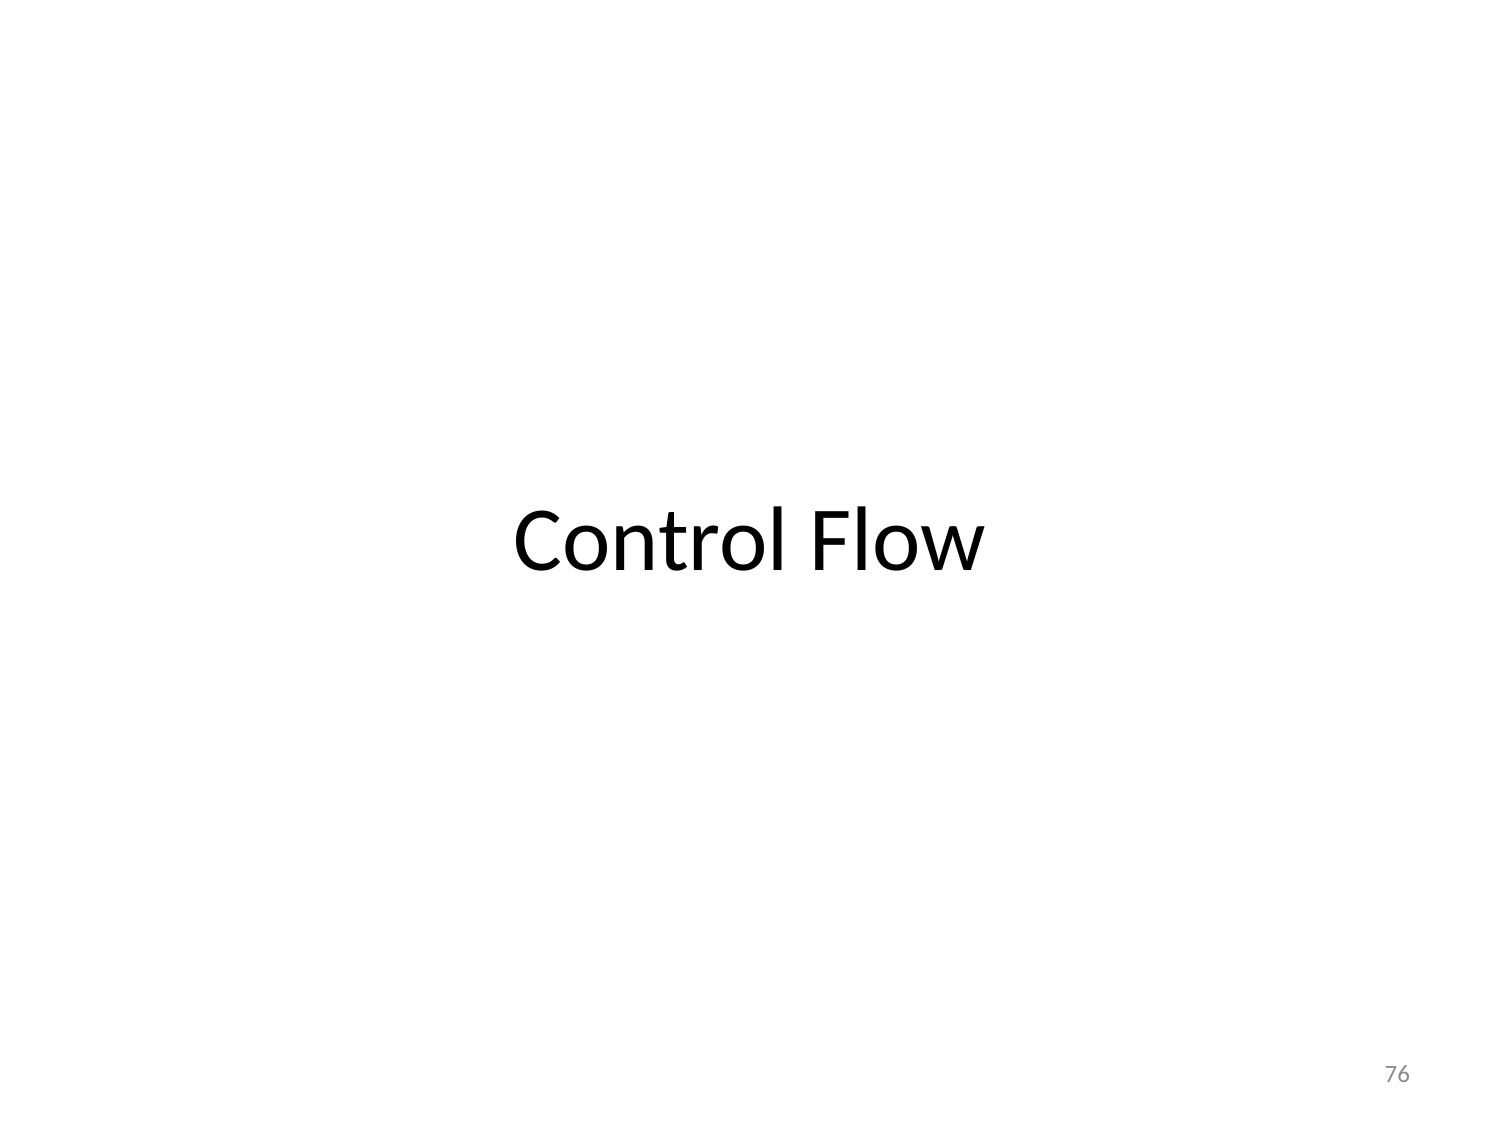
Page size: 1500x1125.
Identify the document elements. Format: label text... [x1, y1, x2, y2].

text_box Control Flow [52, 478, 1448, 563]
slide_number 76 [1074, 1042, 1425, 1103]
